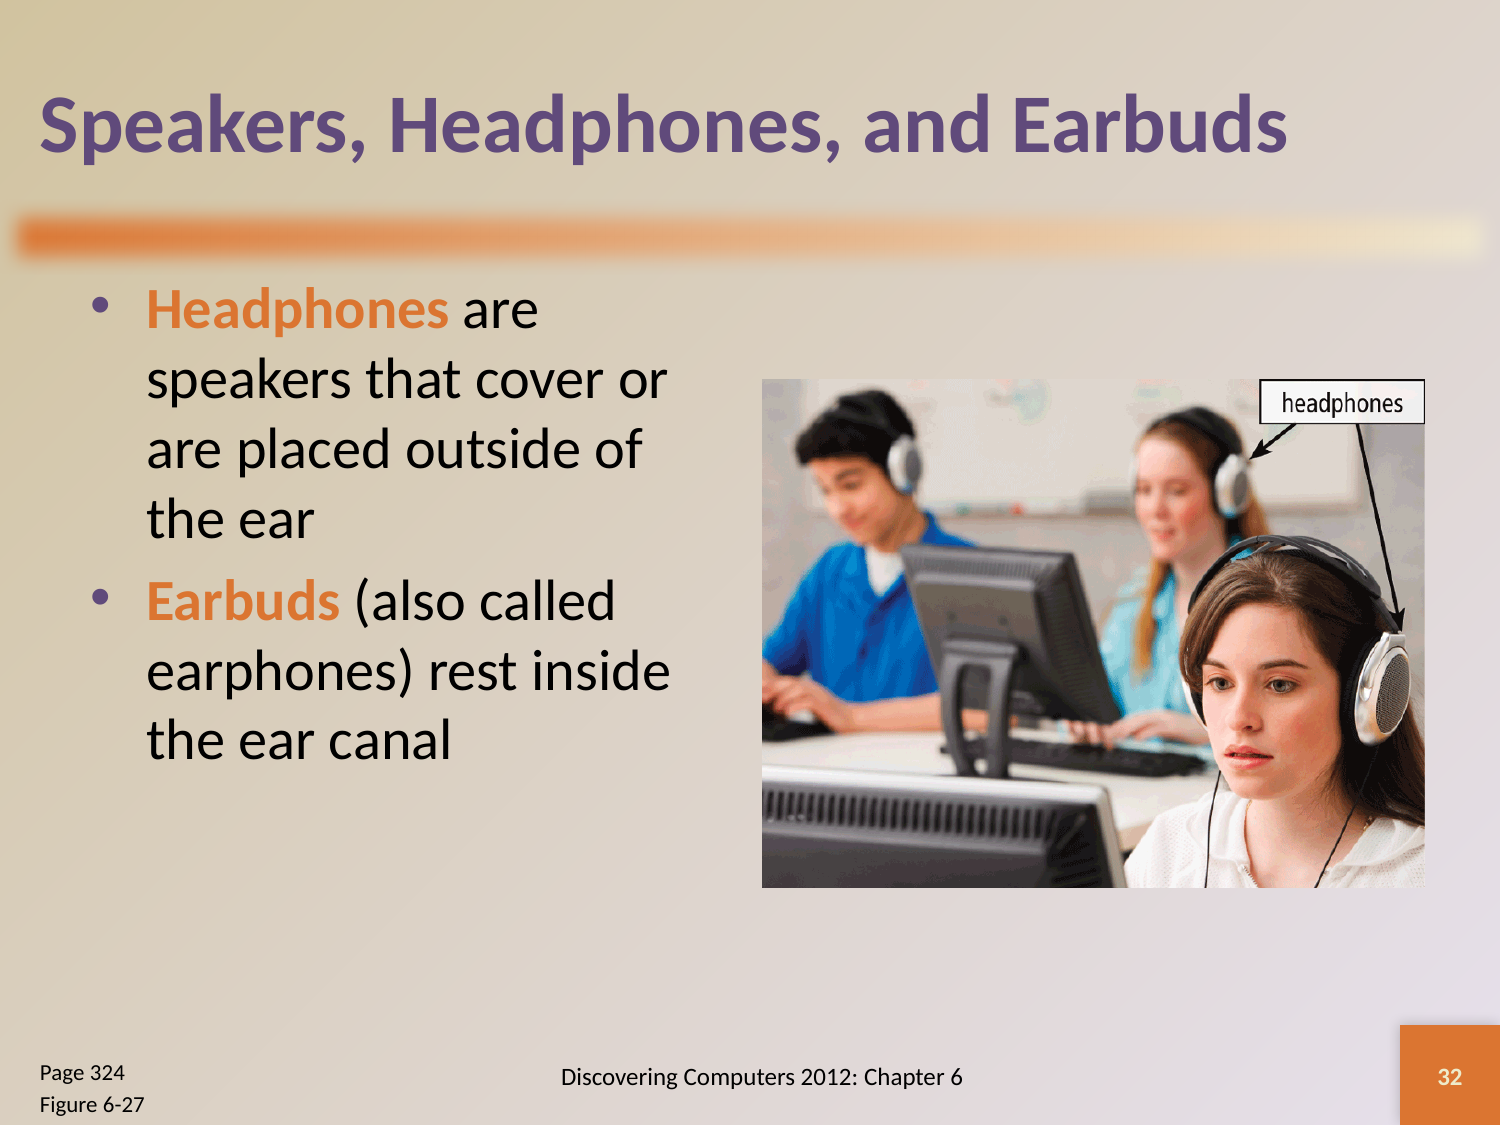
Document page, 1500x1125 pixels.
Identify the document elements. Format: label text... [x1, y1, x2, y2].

list Headphones are speakers that cover or are placed outside of the ear Earbuds (also called earphones) rest inside the ear canal [75, 262, 738, 1005]
footer Discovering Computers 2012: Chapter 6 [450, 1037, 1075, 1113]
slide_number 32 [1400, 1025, 1500, 1125]
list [762, 379, 1426, 889]
title Speakers, Headphones, and Earbuds [24, 24, 1475, 213]
list Page 324 Figure 6-27 [24, 1050, 300, 1125]
